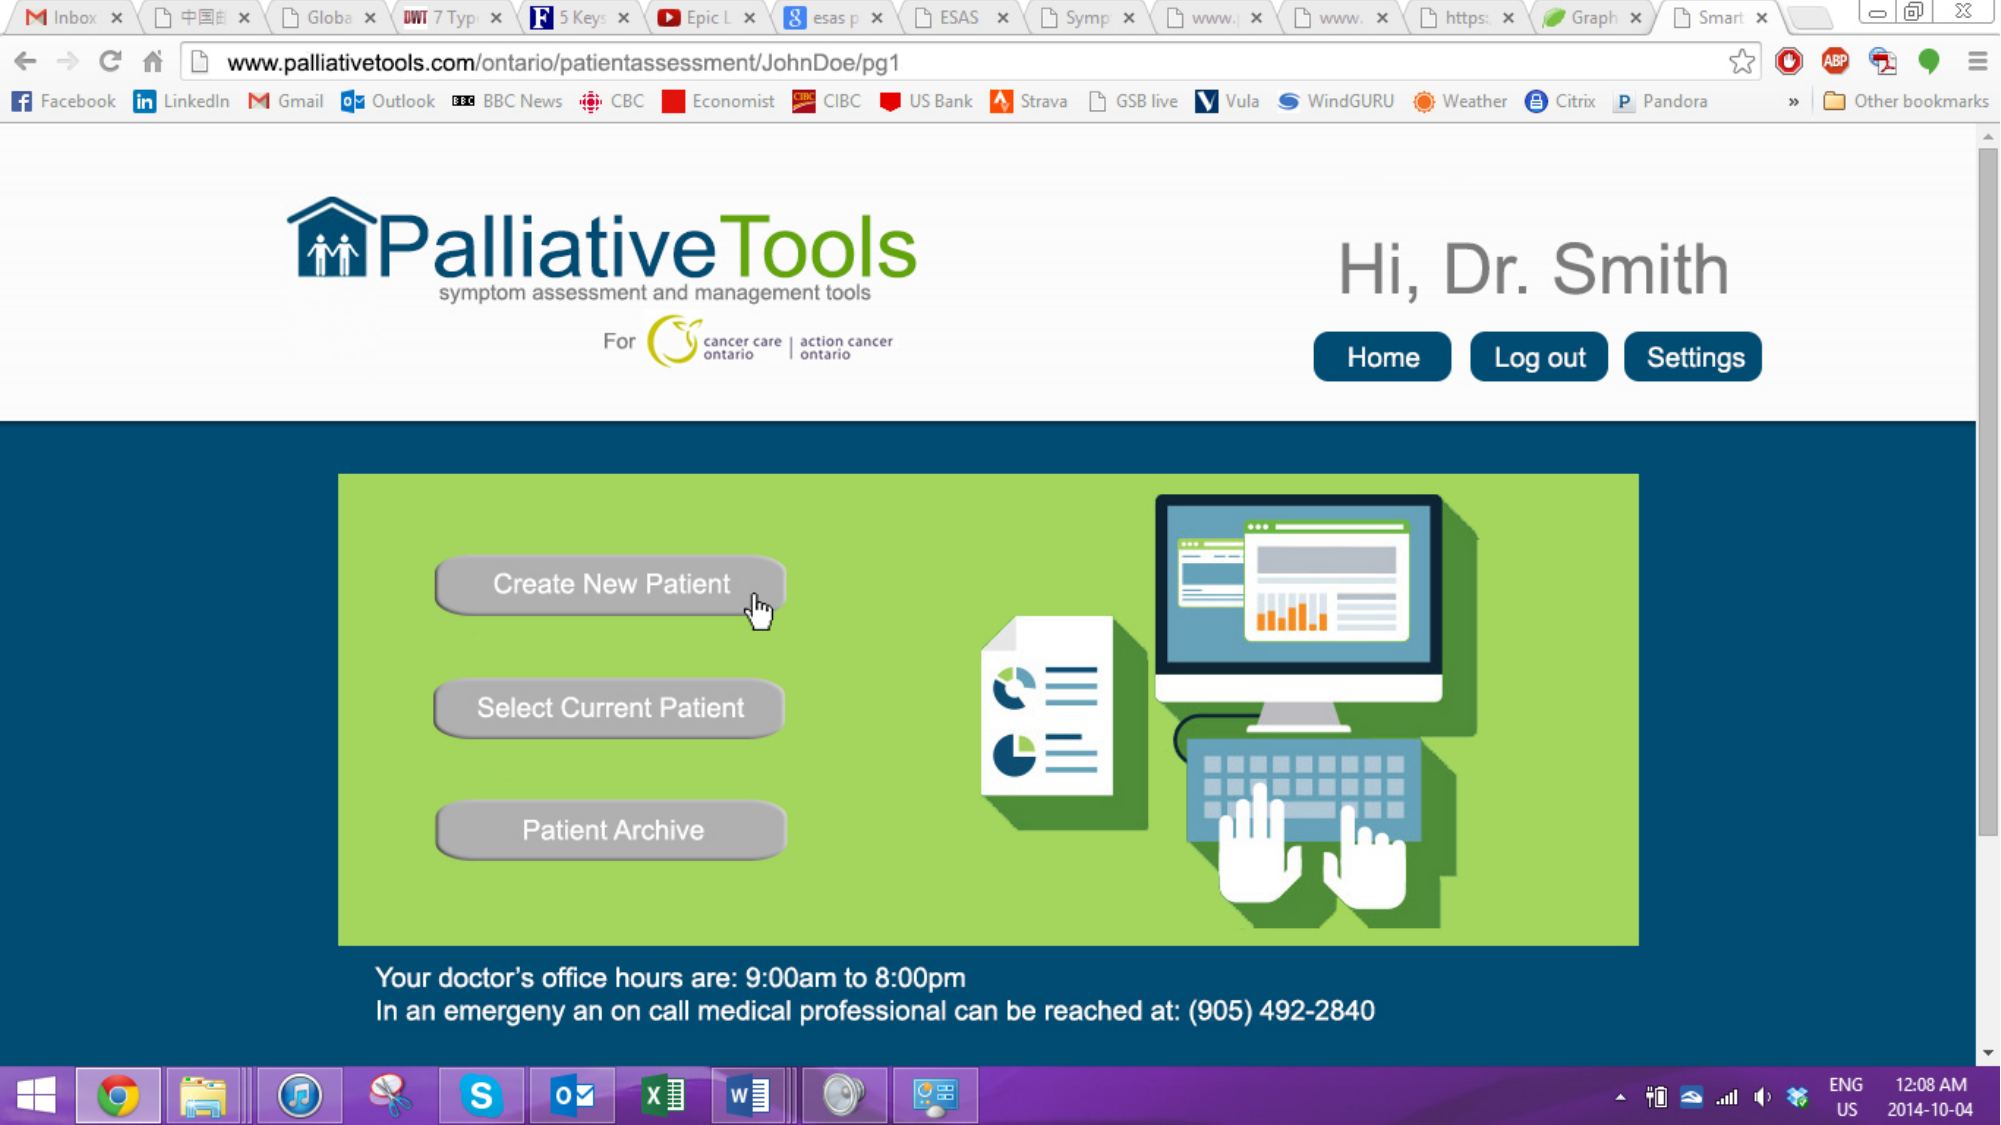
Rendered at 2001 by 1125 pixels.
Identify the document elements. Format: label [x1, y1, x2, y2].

list [0, 0, 2000, 1125]
